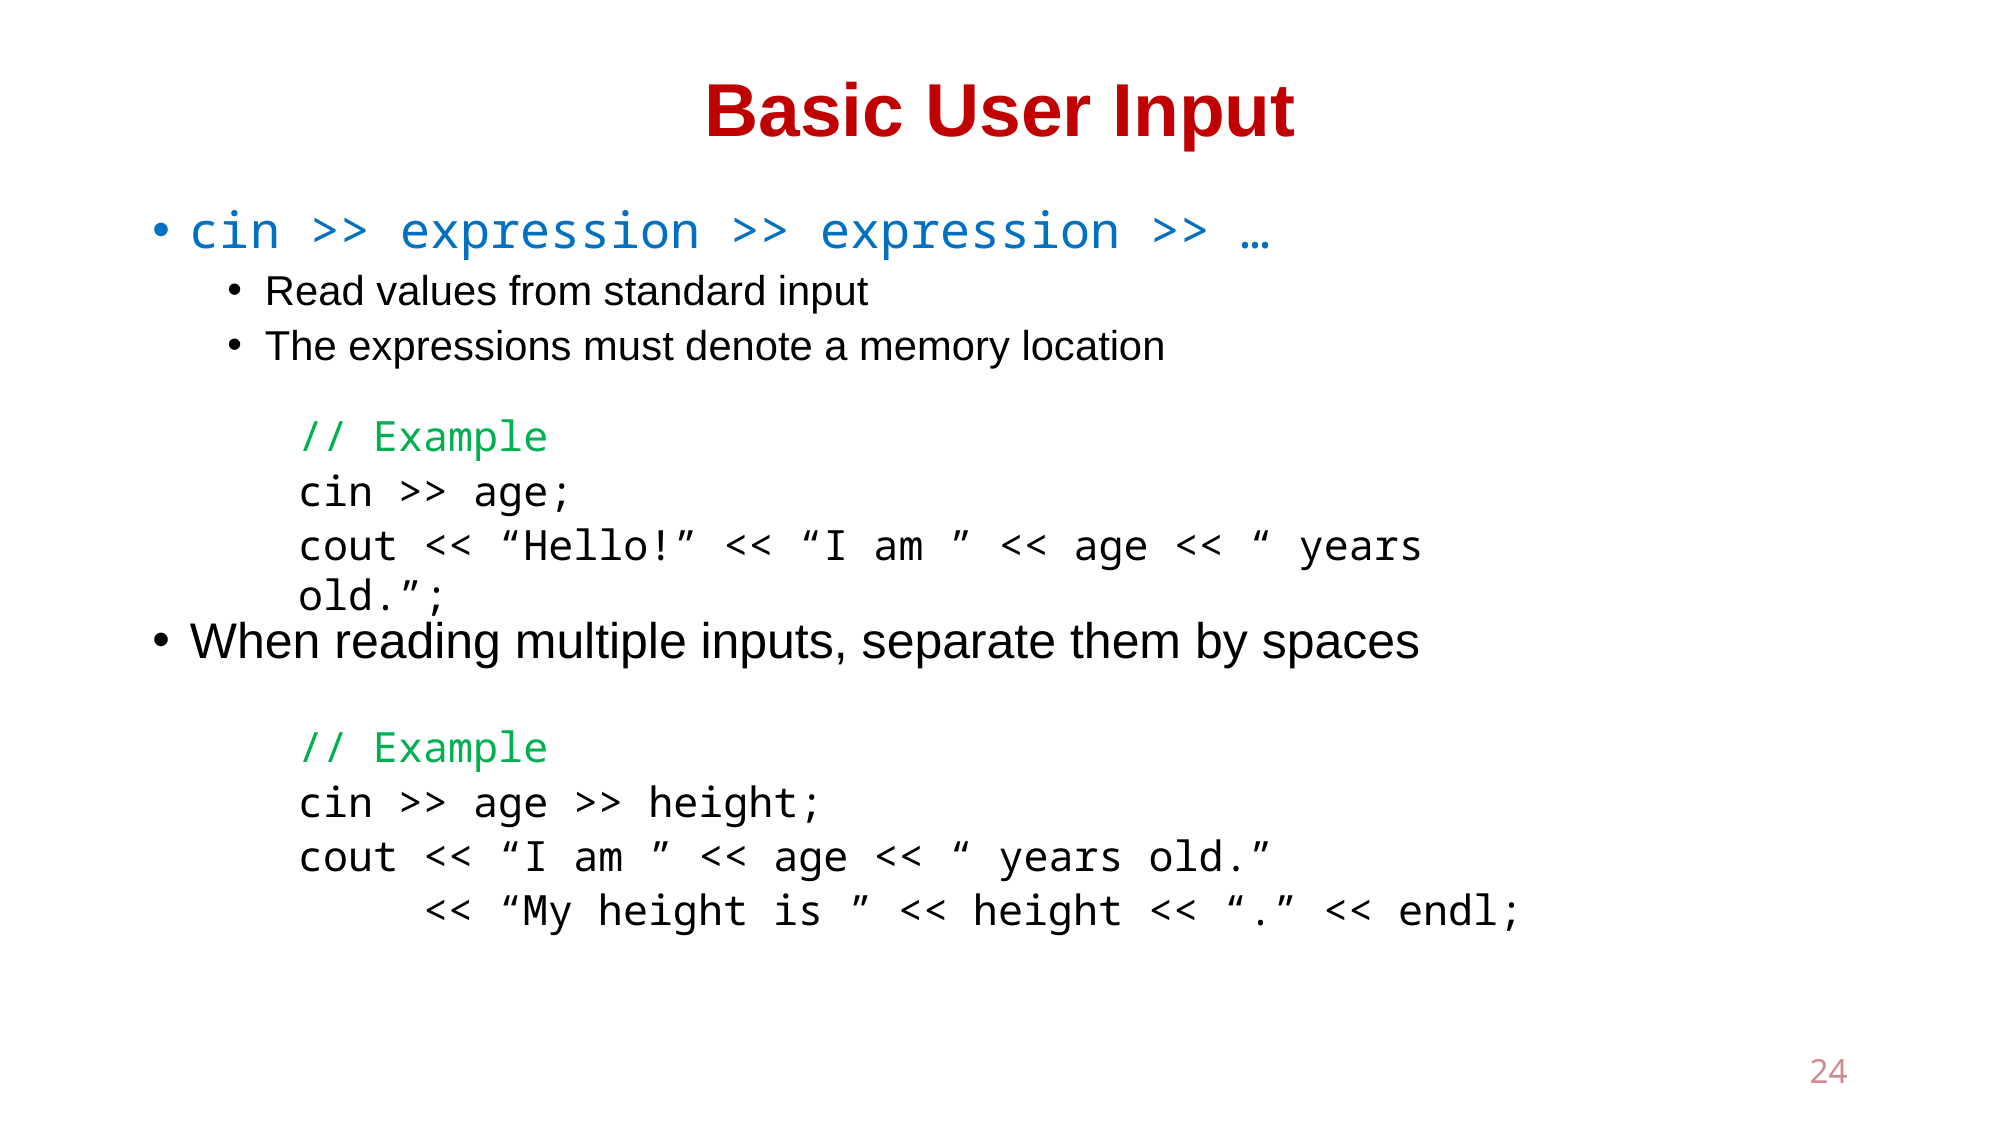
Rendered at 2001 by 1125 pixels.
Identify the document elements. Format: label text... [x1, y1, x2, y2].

title Basic User Input [137, 59, 1863, 166]
text_box // Example cin >> age; cout << “Hello!” << “I am ” << age << “ years old.”; [283, 402, 1566, 627]
text_box // Example cin >> age >> height; cout << “I am ” << age << “ years old.” << “My height is ” << height << “.” << endl; [283, 713, 1761, 942]
list cin >> expression >> expression >> … Read values from standard input The expressions must denote a memory location When reading multiple inputs, separate them by spaces [137, 197, 1863, 1025]
slide_number 24 [1412, 1042, 1863, 1103]
